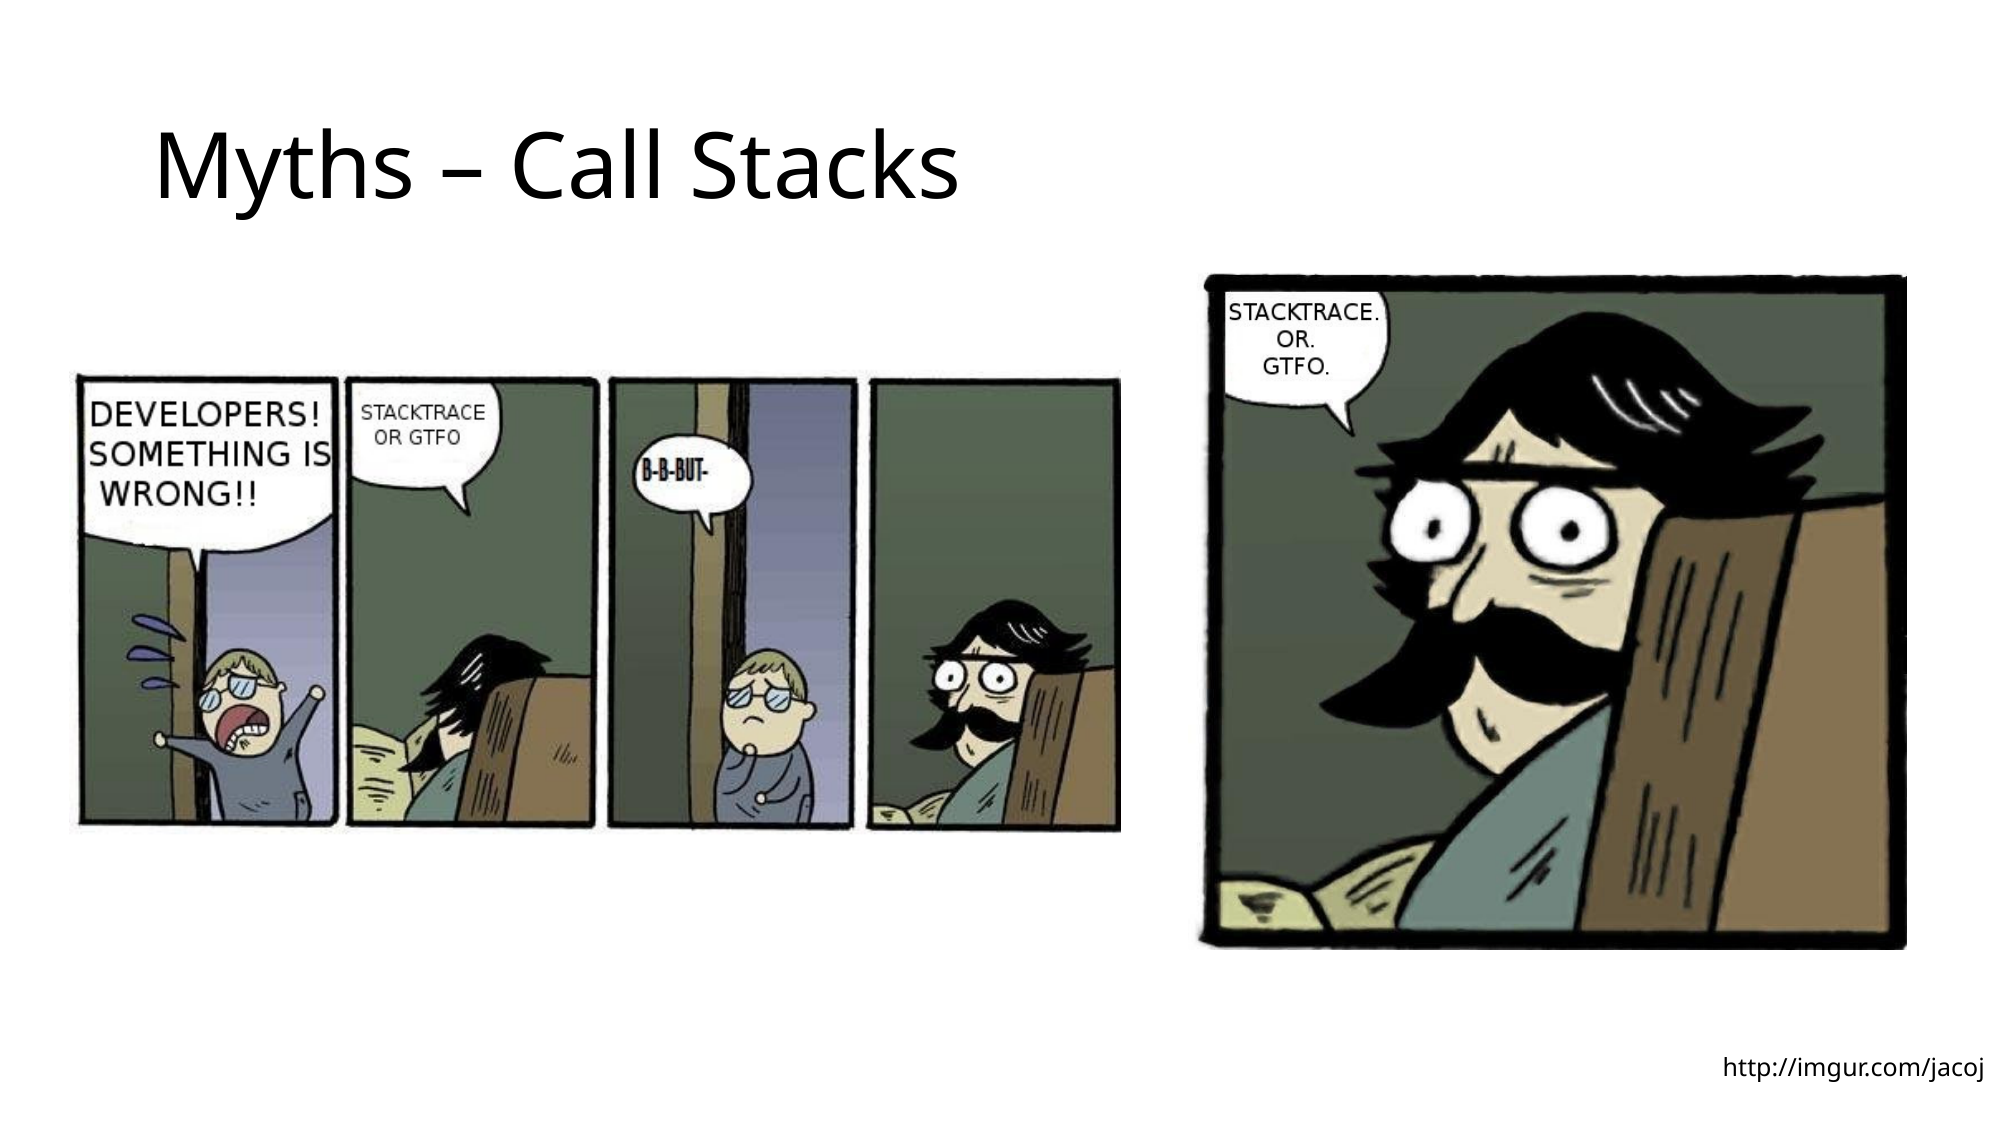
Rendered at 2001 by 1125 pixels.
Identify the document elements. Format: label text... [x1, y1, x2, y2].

picture [69, 357, 1121, 851]
title Myths – Call Stacks [137, 59, 1863, 278]
text_box http://imgur.com/jacoj [0, 1029, 2000, 1104]
picture [1188, 258, 1907, 950]
